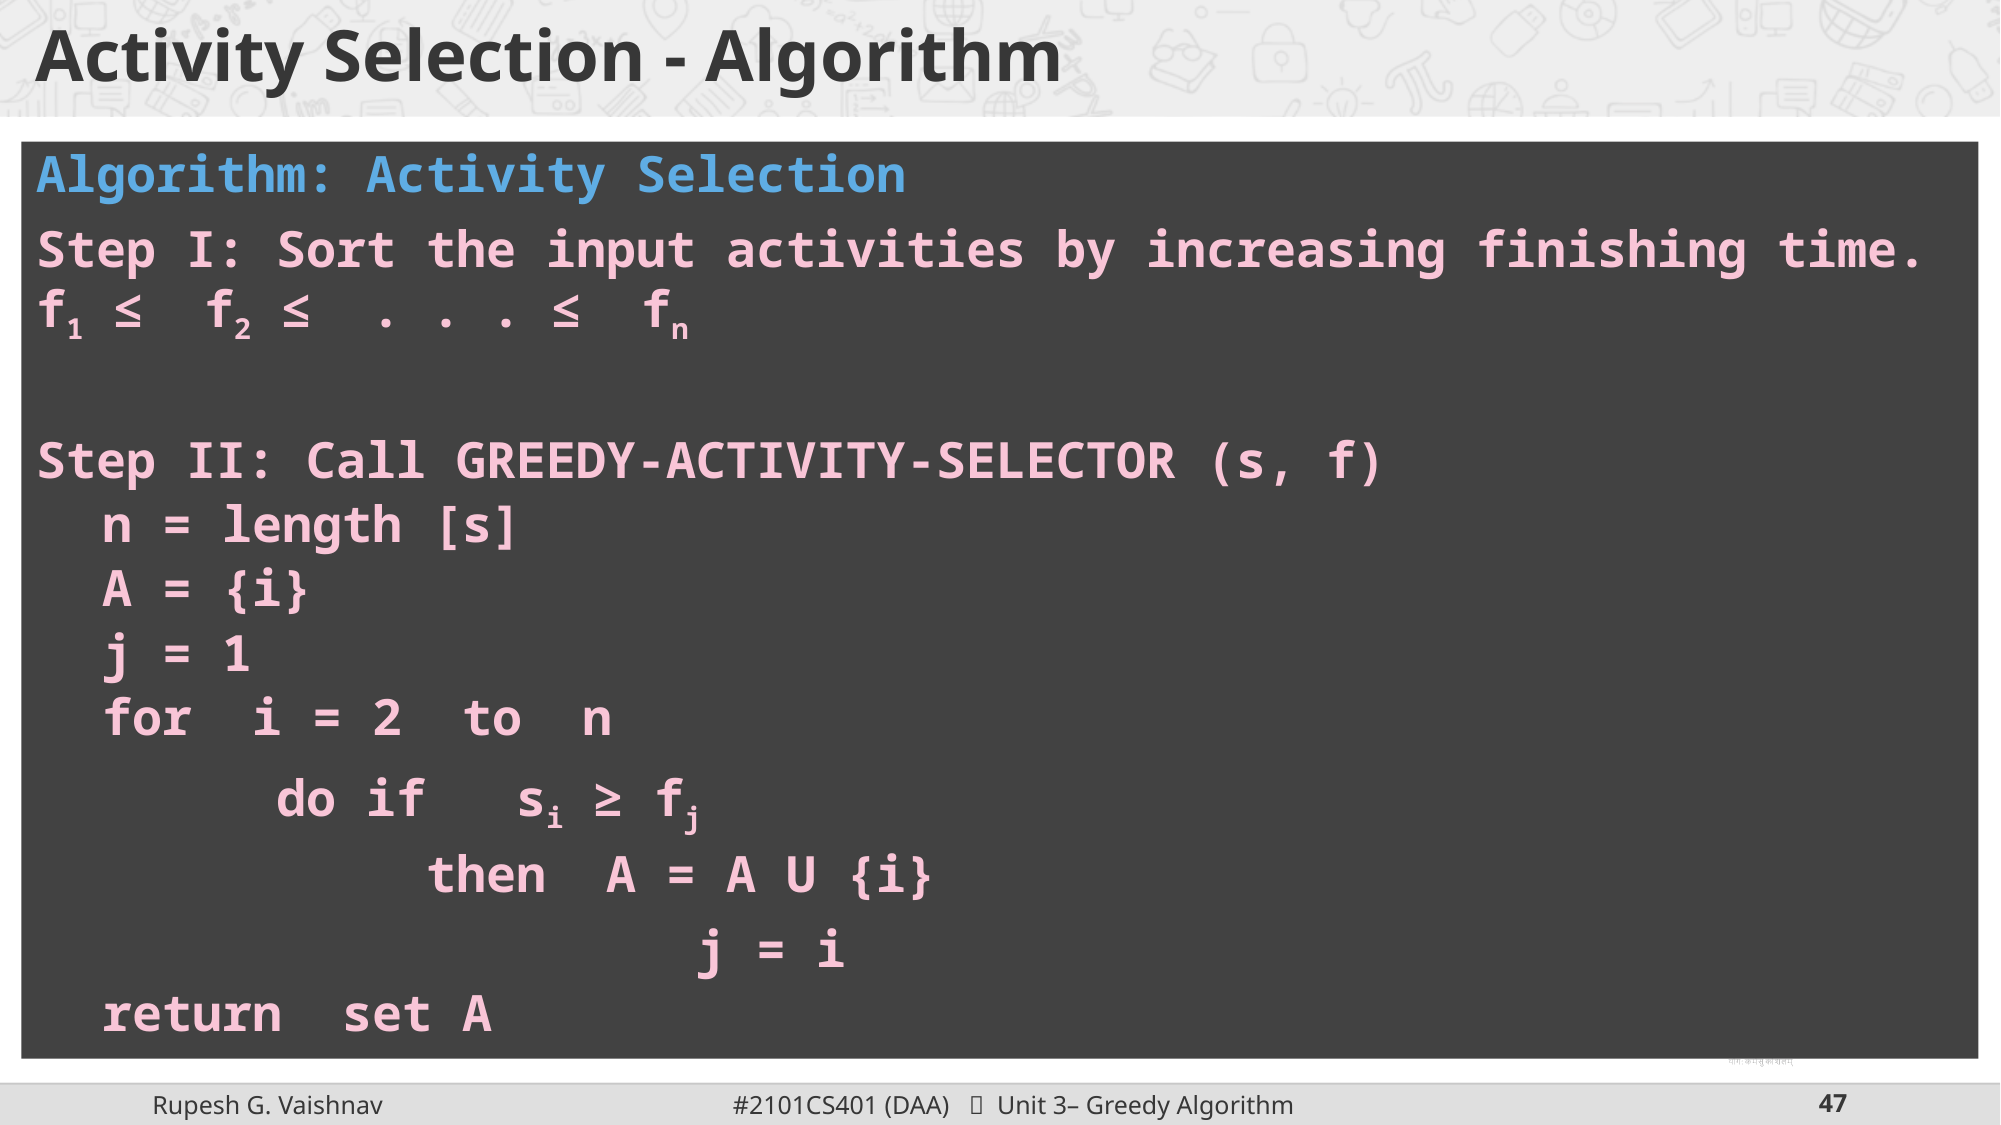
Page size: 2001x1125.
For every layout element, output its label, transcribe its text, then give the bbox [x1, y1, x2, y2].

list Algorithm: Activity Selection Step I: Sort the input activities by increasing finishing time. f1 ≤ f2 ≤ . . . ≤ fn Step II: Call GREEDY-ACTIVITY-SELECTOR (s, f) n = length [s] A = {i} j = 1 for i = 2 to n do if si ≥ fj then A = A U {i} j = i return set A [21, 141, 1979, 1059]
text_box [1724, 972, 1981, 1068]
title Activity Selection - Algorithm [0, 0, 2000, 117]
